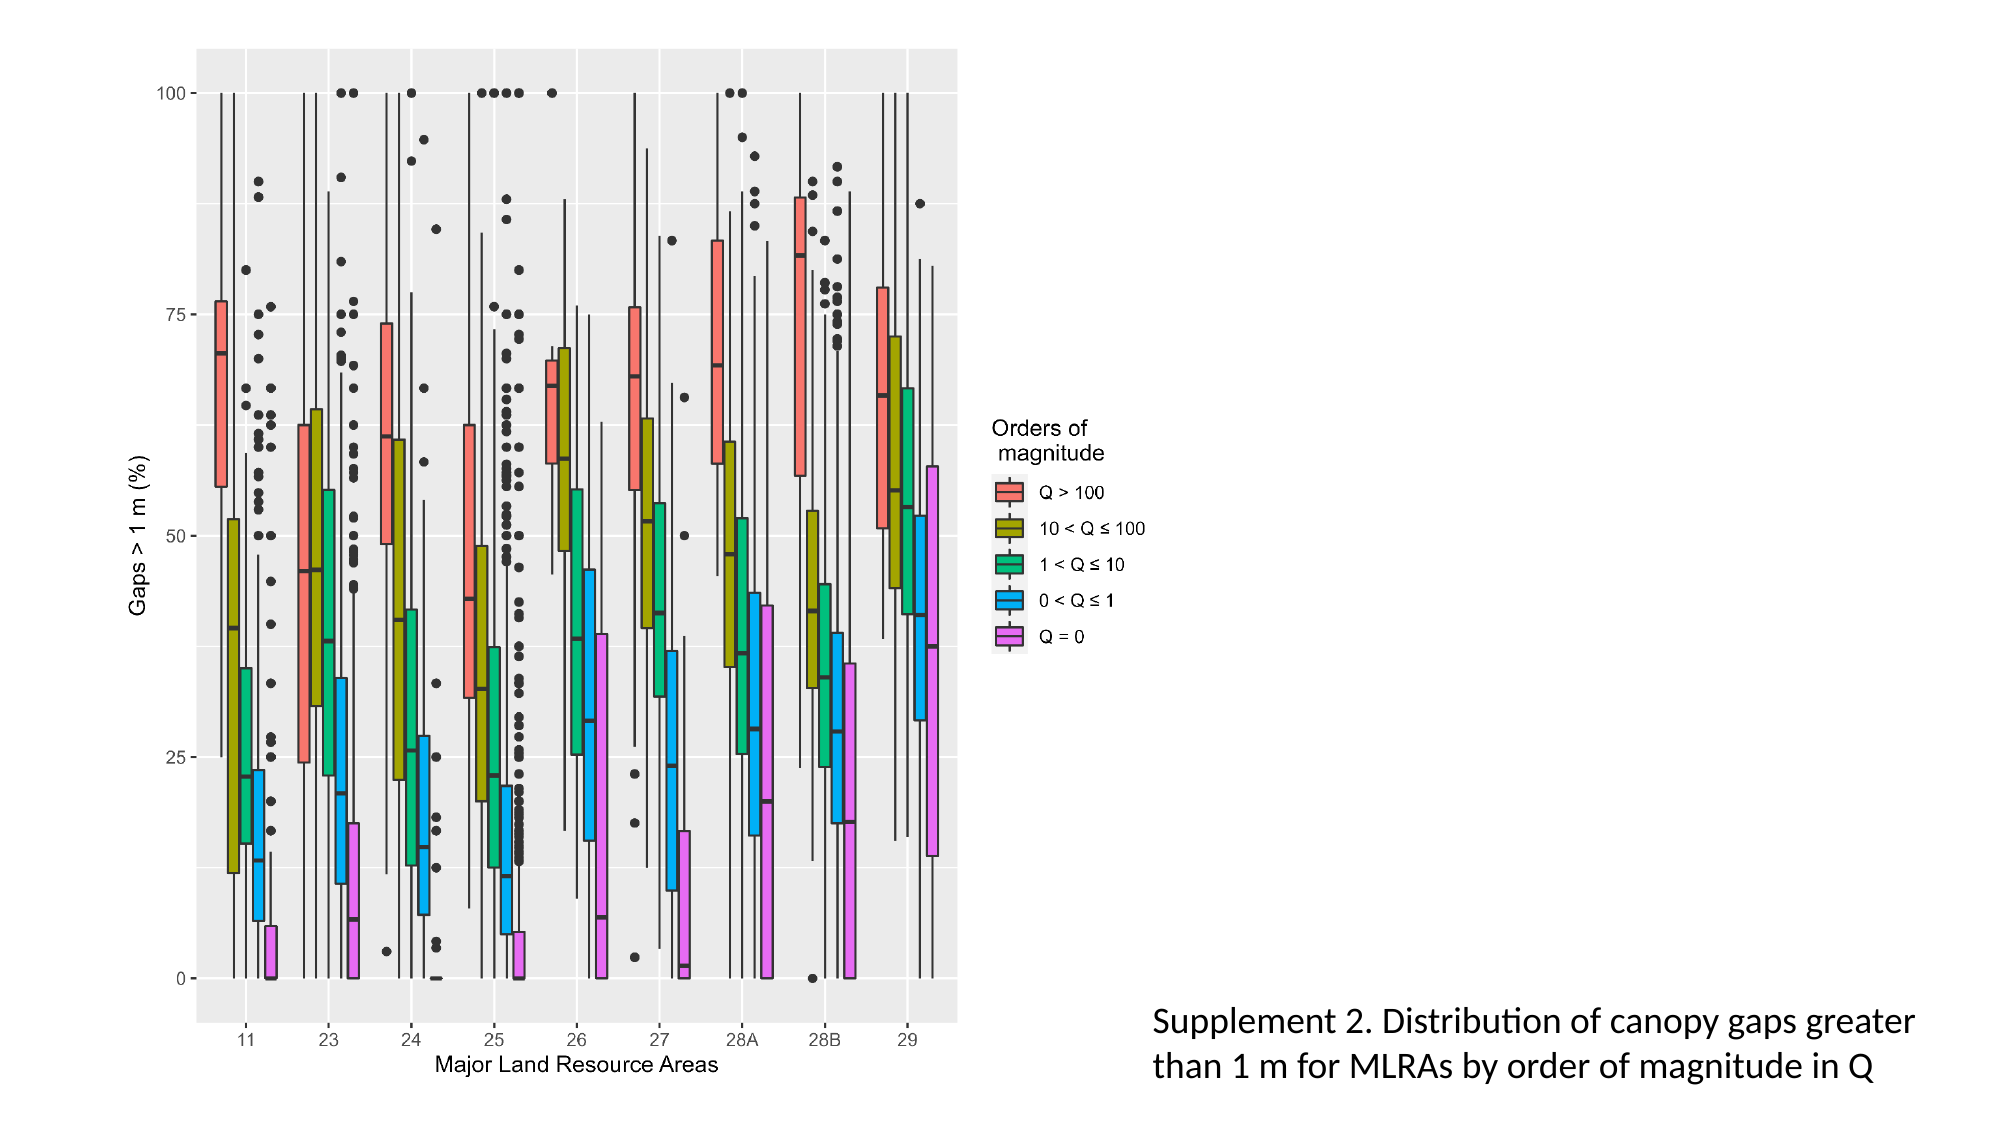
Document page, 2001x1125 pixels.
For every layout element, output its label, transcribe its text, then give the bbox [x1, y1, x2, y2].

picture [117, 37, 1168, 1088]
text_box Supplement 2. Distribution of canopy gaps greater than 1 m for MLRAs by order of magnitude in Q [1137, 988, 1953, 1094]
